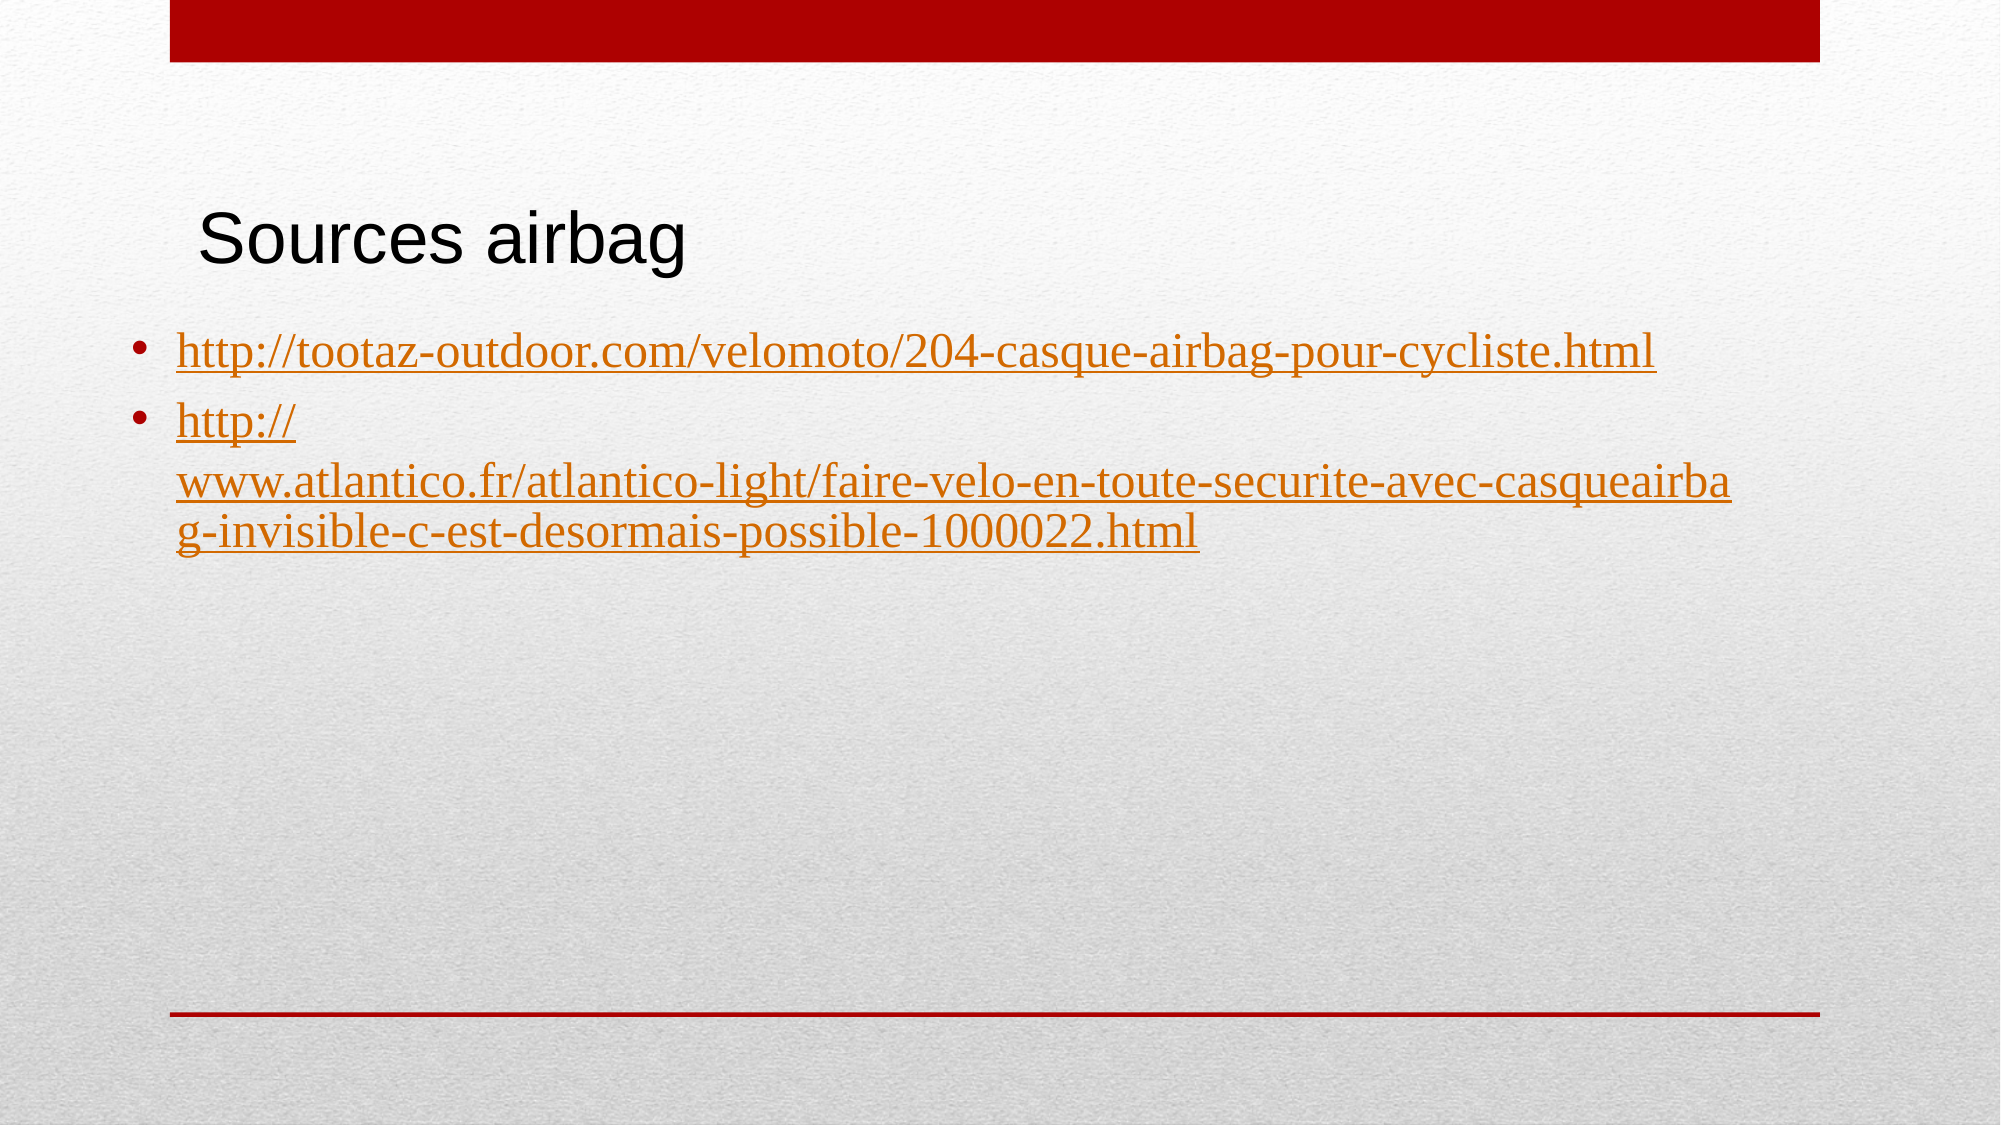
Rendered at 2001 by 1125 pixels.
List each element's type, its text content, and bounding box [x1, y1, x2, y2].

list http://tootaz-outdoor.com/velomoto/204-casque-airbag-pour-cycliste.html http://www.atlantico.fr/atlantico-light/faire-velo-en-toute-securite-avec-casqueairbag-invisible-c-est-desormais-possible-1000022.html [116, 128, 1767, 767]
